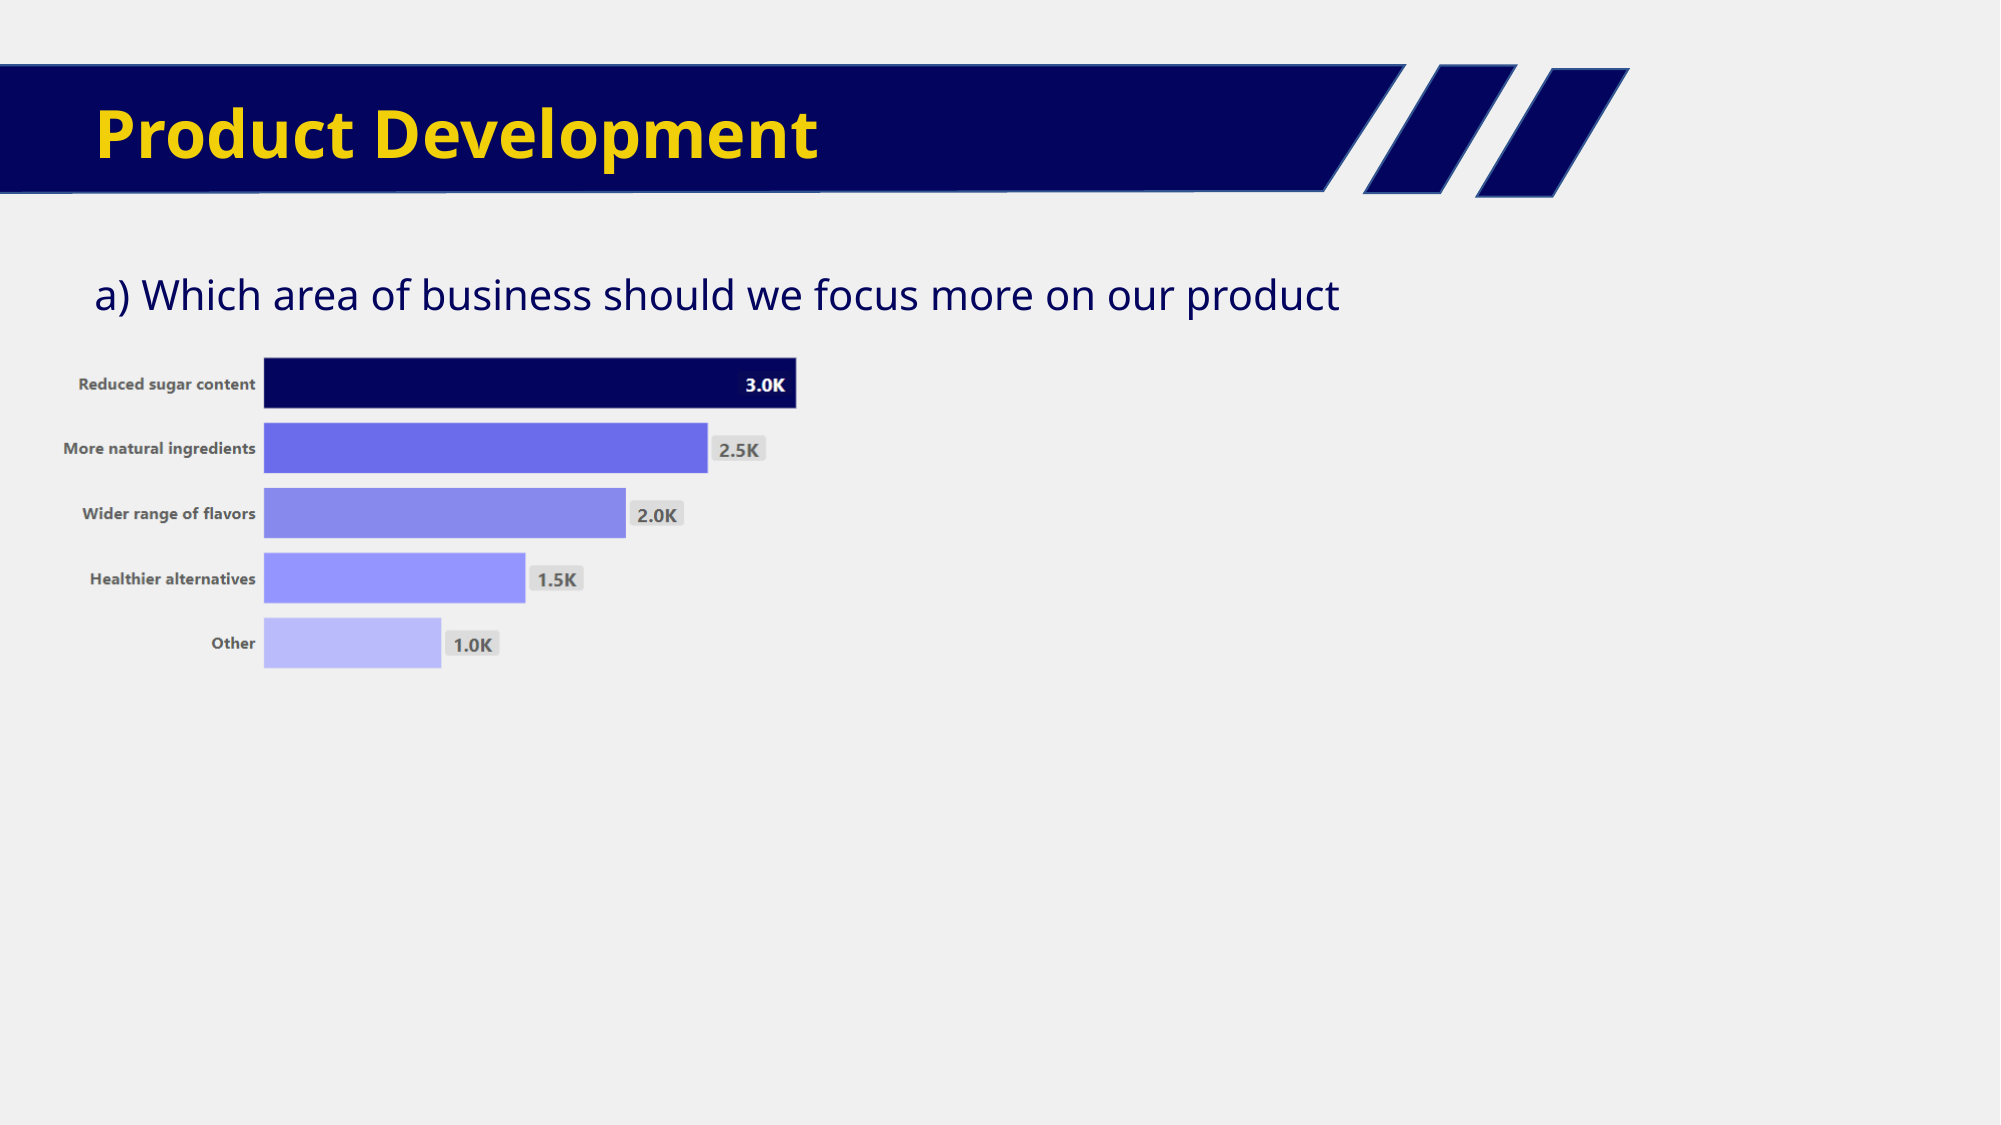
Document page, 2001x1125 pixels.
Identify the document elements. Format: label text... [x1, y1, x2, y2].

picture [45, 331, 811, 686]
text_box a) Which area of business should we focus more on our product development? [79, 236, 1486, 402]
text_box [0, 65, 1629, 197]
